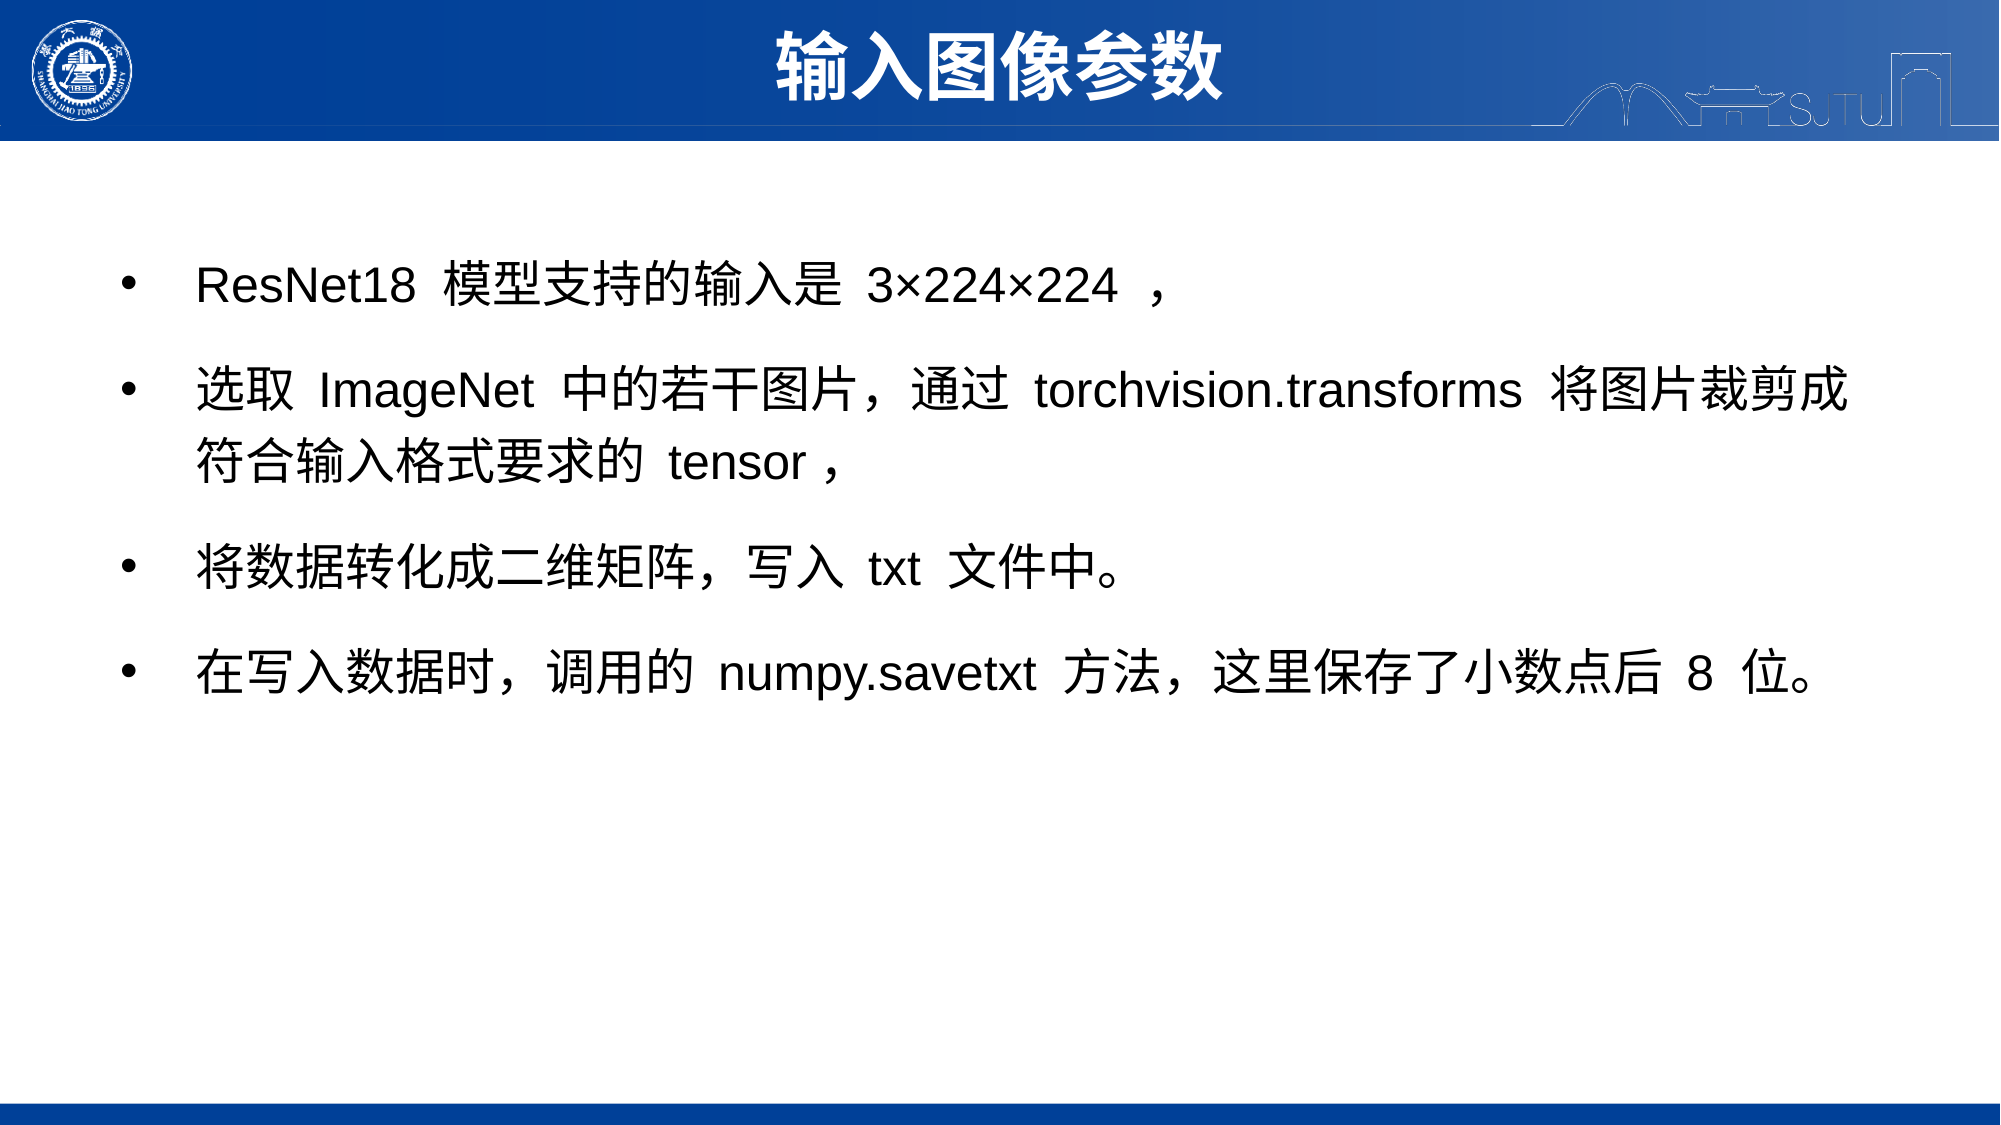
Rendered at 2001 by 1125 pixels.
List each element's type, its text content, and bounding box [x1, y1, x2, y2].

list 输入图像参数 [1, 0, 1999, 141]
list ResNet18 模型支持的输入是 3×224×224 ， 选取 ImageNet 中的若干图片，通过 torchvision.transforms 将图片裁剪成符合输入格式要求的 tensor， 将数据转化成二维矩阵，写入 txt 文件中。 在写入数据时，调用的 numpy.savetxt 方法，这里保存了小数点后 8 位。 [104, 233, 1904, 997]
